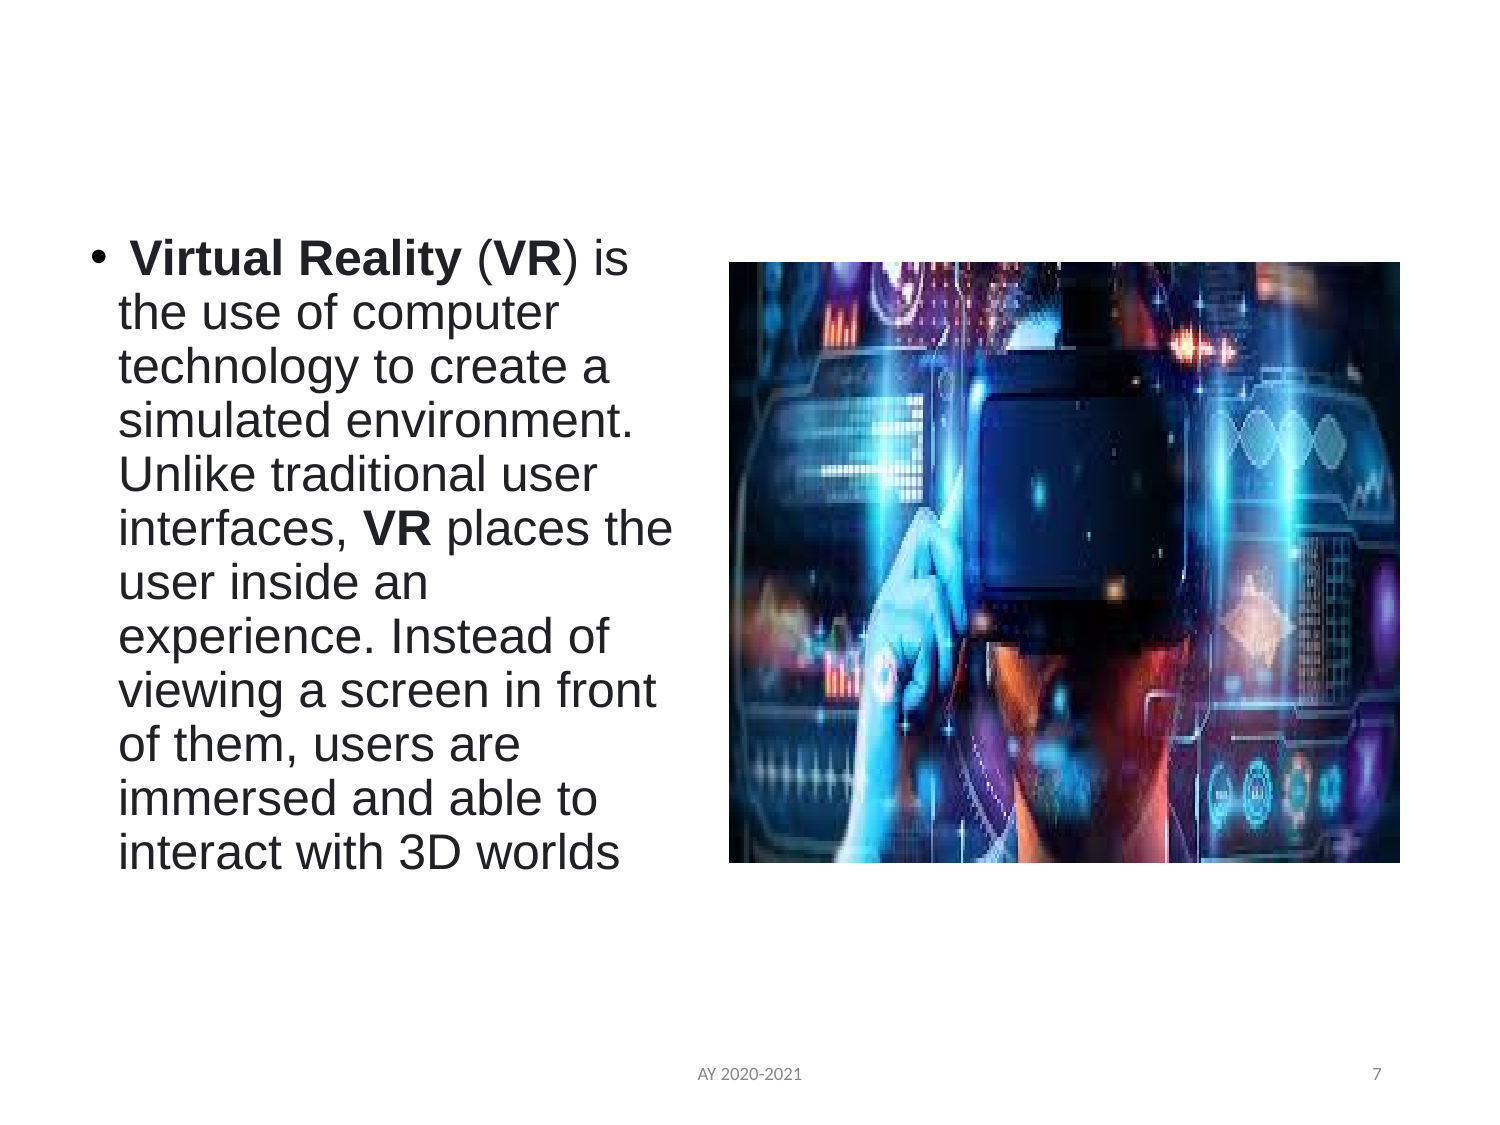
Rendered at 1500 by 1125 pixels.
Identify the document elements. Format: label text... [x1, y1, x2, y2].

footer AY 2020-2021 [496, 1042, 1004, 1103]
slide_number ‹#› [1059, 1042, 1397, 1103]
picture [729, 262, 1401, 863]
list Virtual Reality (VR) is the use of computer technology to create a simulated environment. Unlike traditional user interfaces, VR places the user inside an experience. Instead of viewing a screen in front of them, users are immersed and able to interact with 3D worlds [75, 224, 710, 1000]
